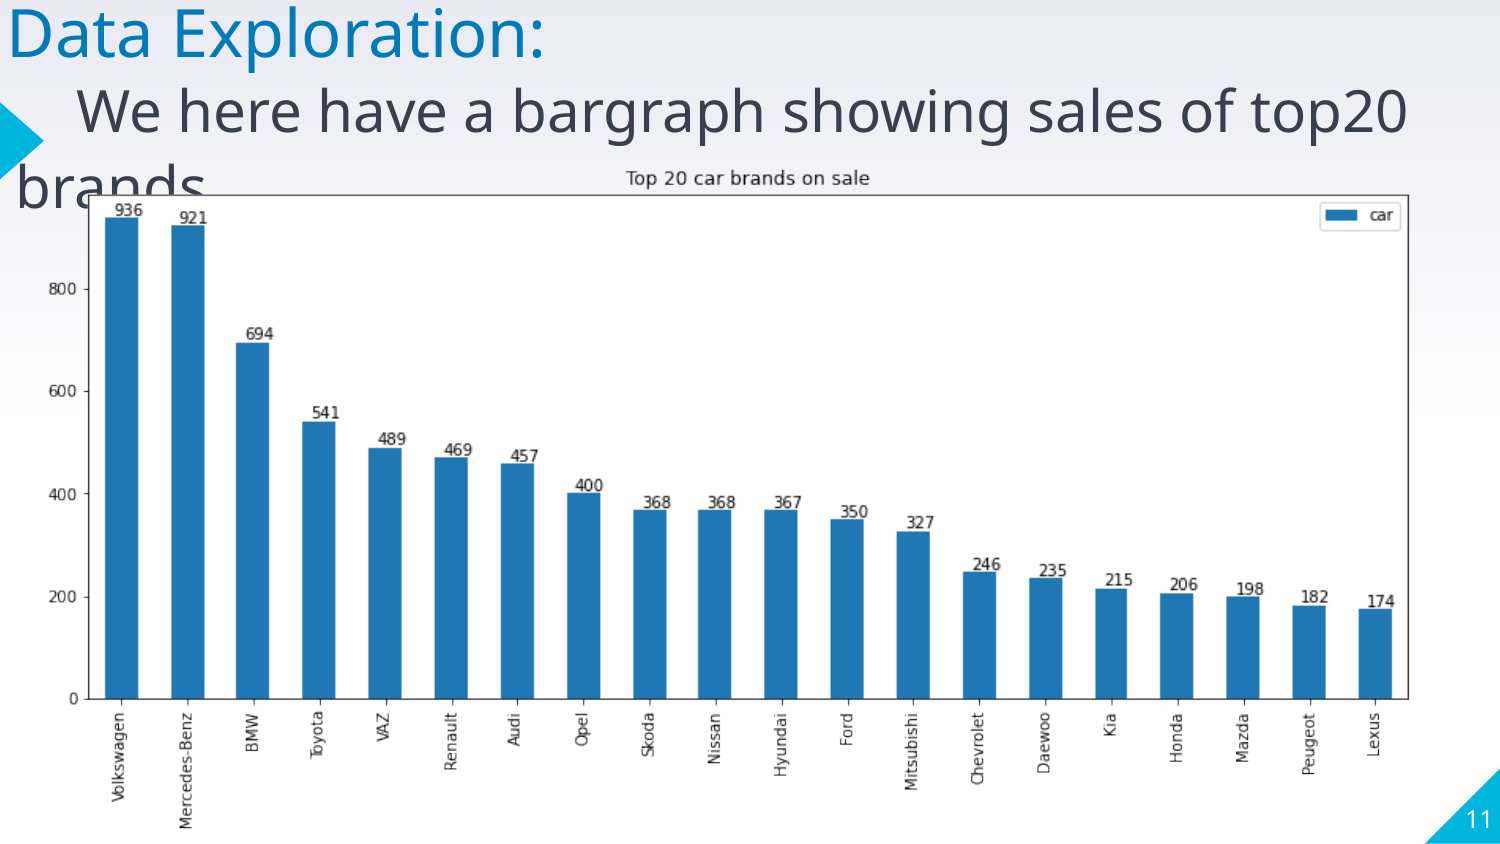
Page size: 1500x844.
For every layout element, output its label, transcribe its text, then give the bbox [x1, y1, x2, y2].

slide_number 11 [1424, 760, 1494, 838]
title Data Exploration: [6, 6, 1476, 84]
picture [36, 159, 1420, 838]
list We here have a bargraph showing sales of top20 brands [15, 84, 1467, 844]
